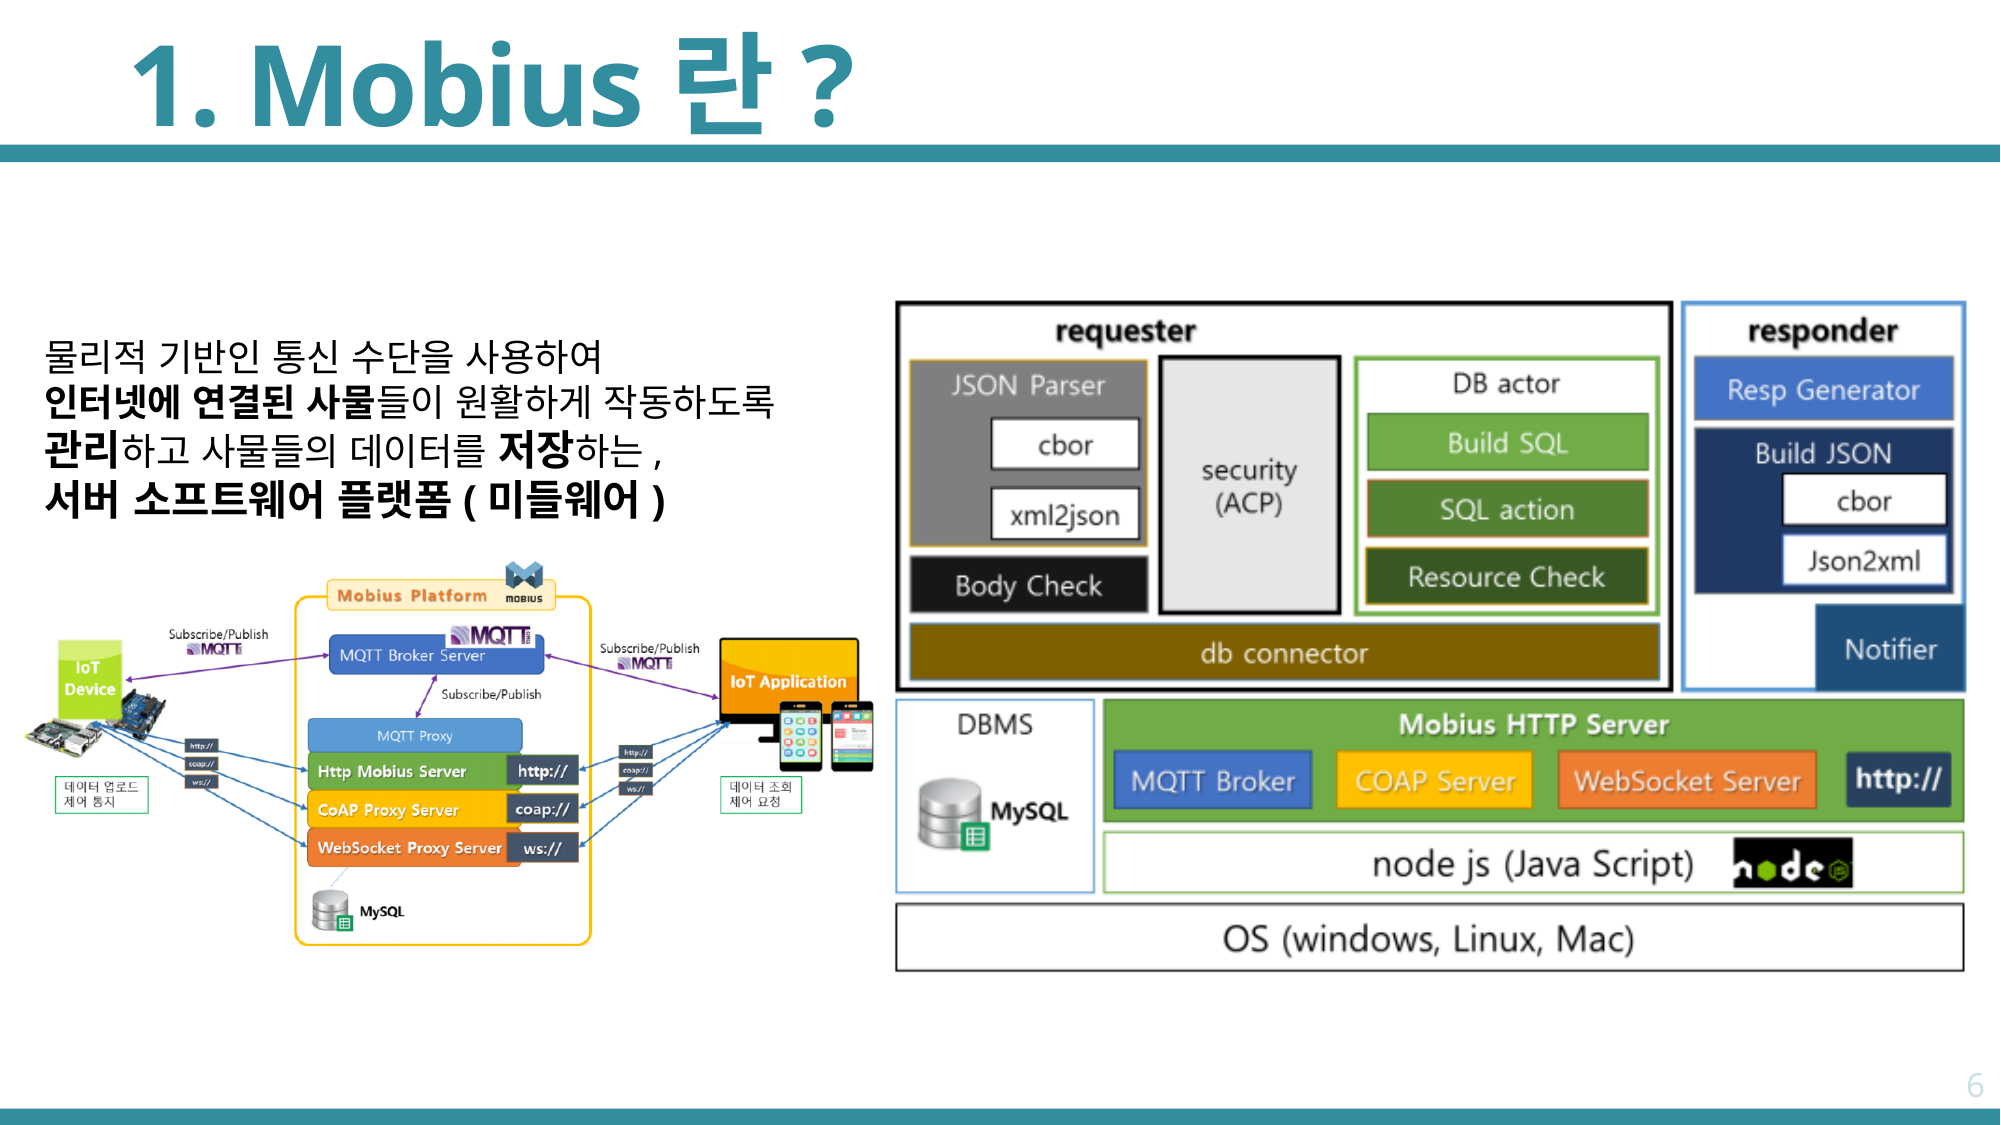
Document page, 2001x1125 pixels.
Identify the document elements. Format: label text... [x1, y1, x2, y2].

slide_number 6 [1541, 1049, 2000, 1118]
picture [21, 296, 1978, 989]
text_box 물리적 기반인 통신 수단을 사용하여 인터넷에 연결된 사물들이 원활하게 작동하도록 관리하고 사물들의 데이터를 저장하는, 서버 소프트웨어 플랫폼(미들웨어) [29, 326, 871, 531]
title 1. Mobius란? [112, 26, 1484, 157]
